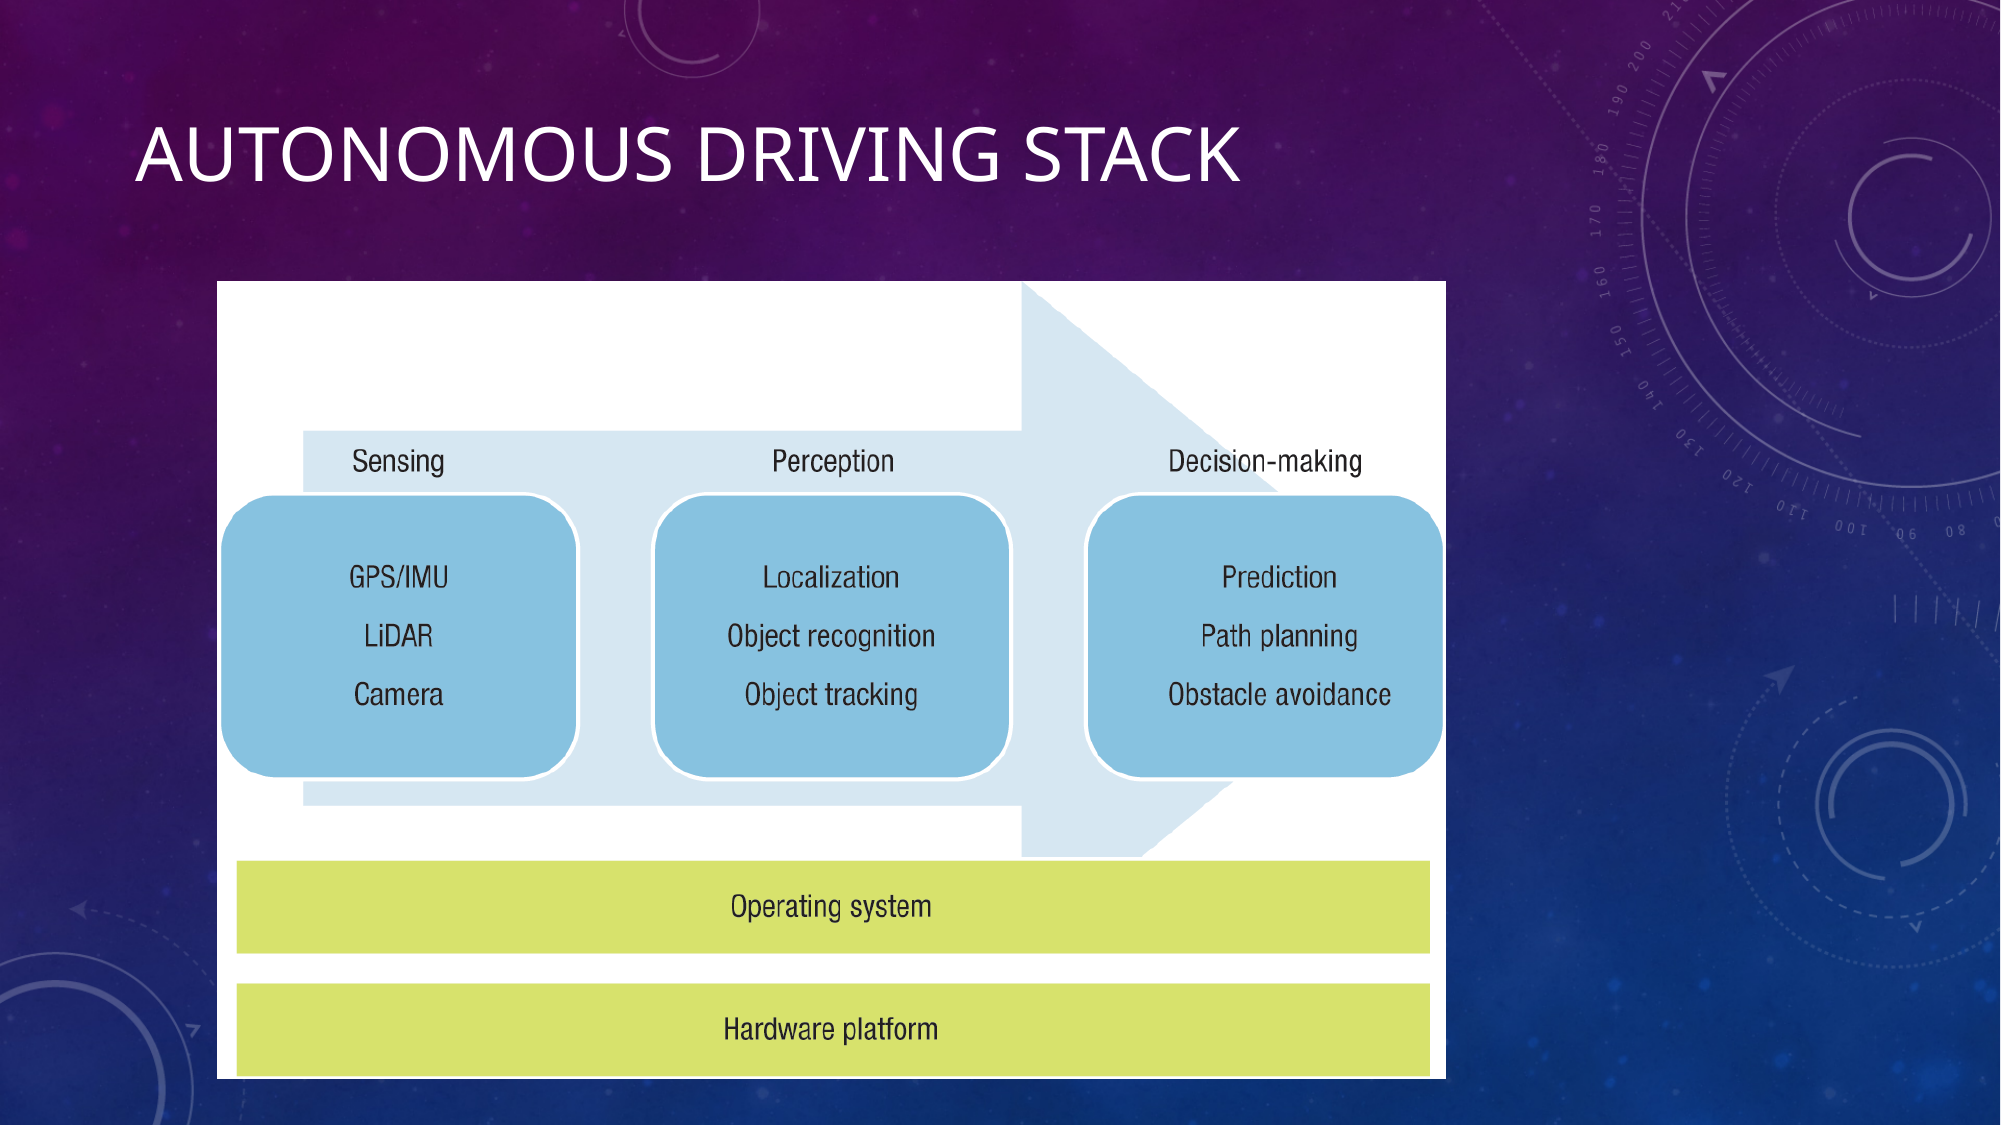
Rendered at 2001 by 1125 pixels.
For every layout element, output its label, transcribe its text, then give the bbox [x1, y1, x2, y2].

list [217, 281, 1446, 1079]
picture [0, 0, 2001, 1125]
title Autonomous driving stack [120, 31, 1783, 271]
